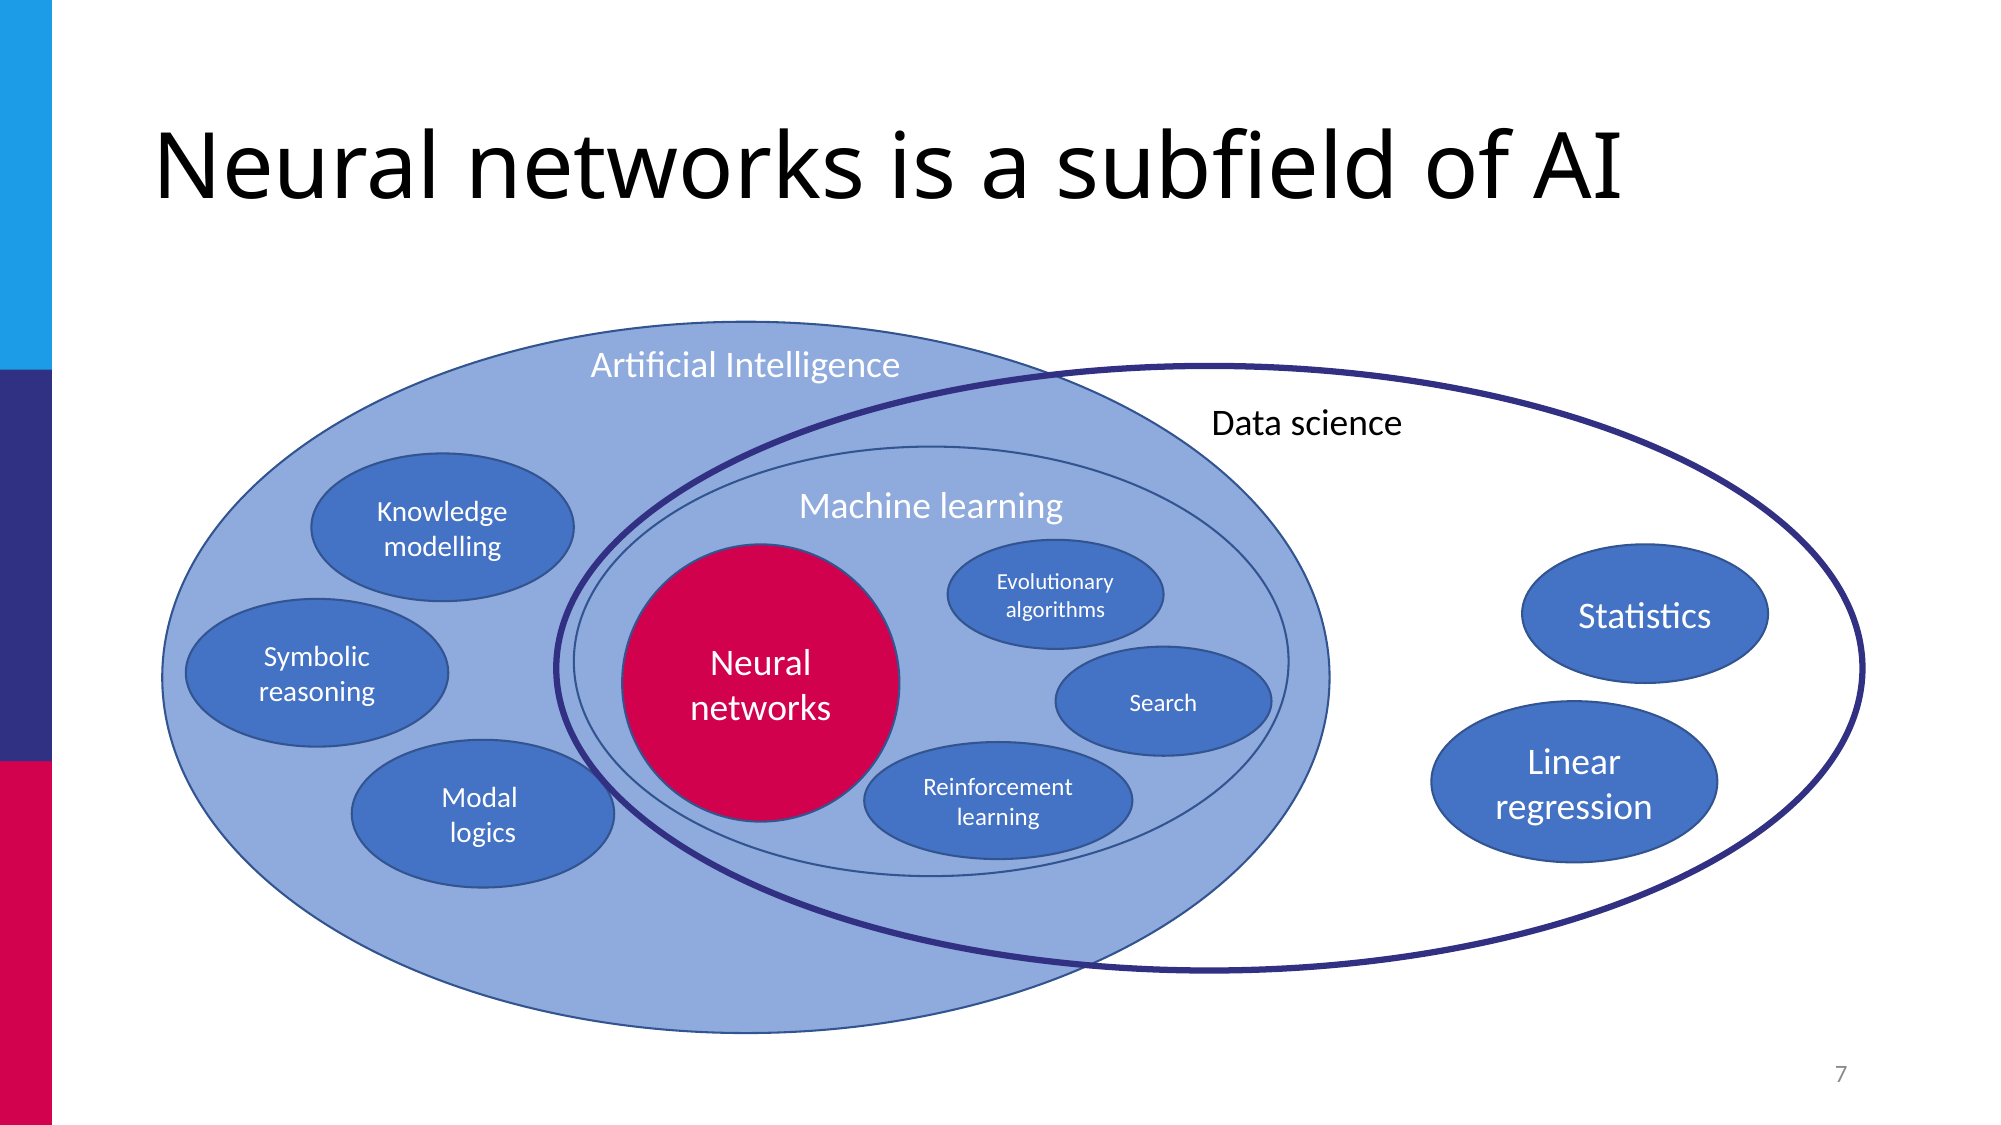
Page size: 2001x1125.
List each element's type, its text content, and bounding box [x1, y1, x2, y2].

text_box Symbolic reasoning [184, 597, 450, 748]
slide_number 7 [1412, 1042, 1863, 1103]
text_box Linear regression [1430, 700, 1719, 864]
text_box Artificial Intelligence [161, 320, 1088, 1035]
text_box Knowledge modelling [310, 452, 575, 603]
title Neural networks is a subfield of AI [137, 59, 1863, 278]
text_box Statistics [1521, 543, 1770, 685]
text_box Data science [555, 364, 1864, 972]
text_box Modal logics [350, 738, 616, 889]
